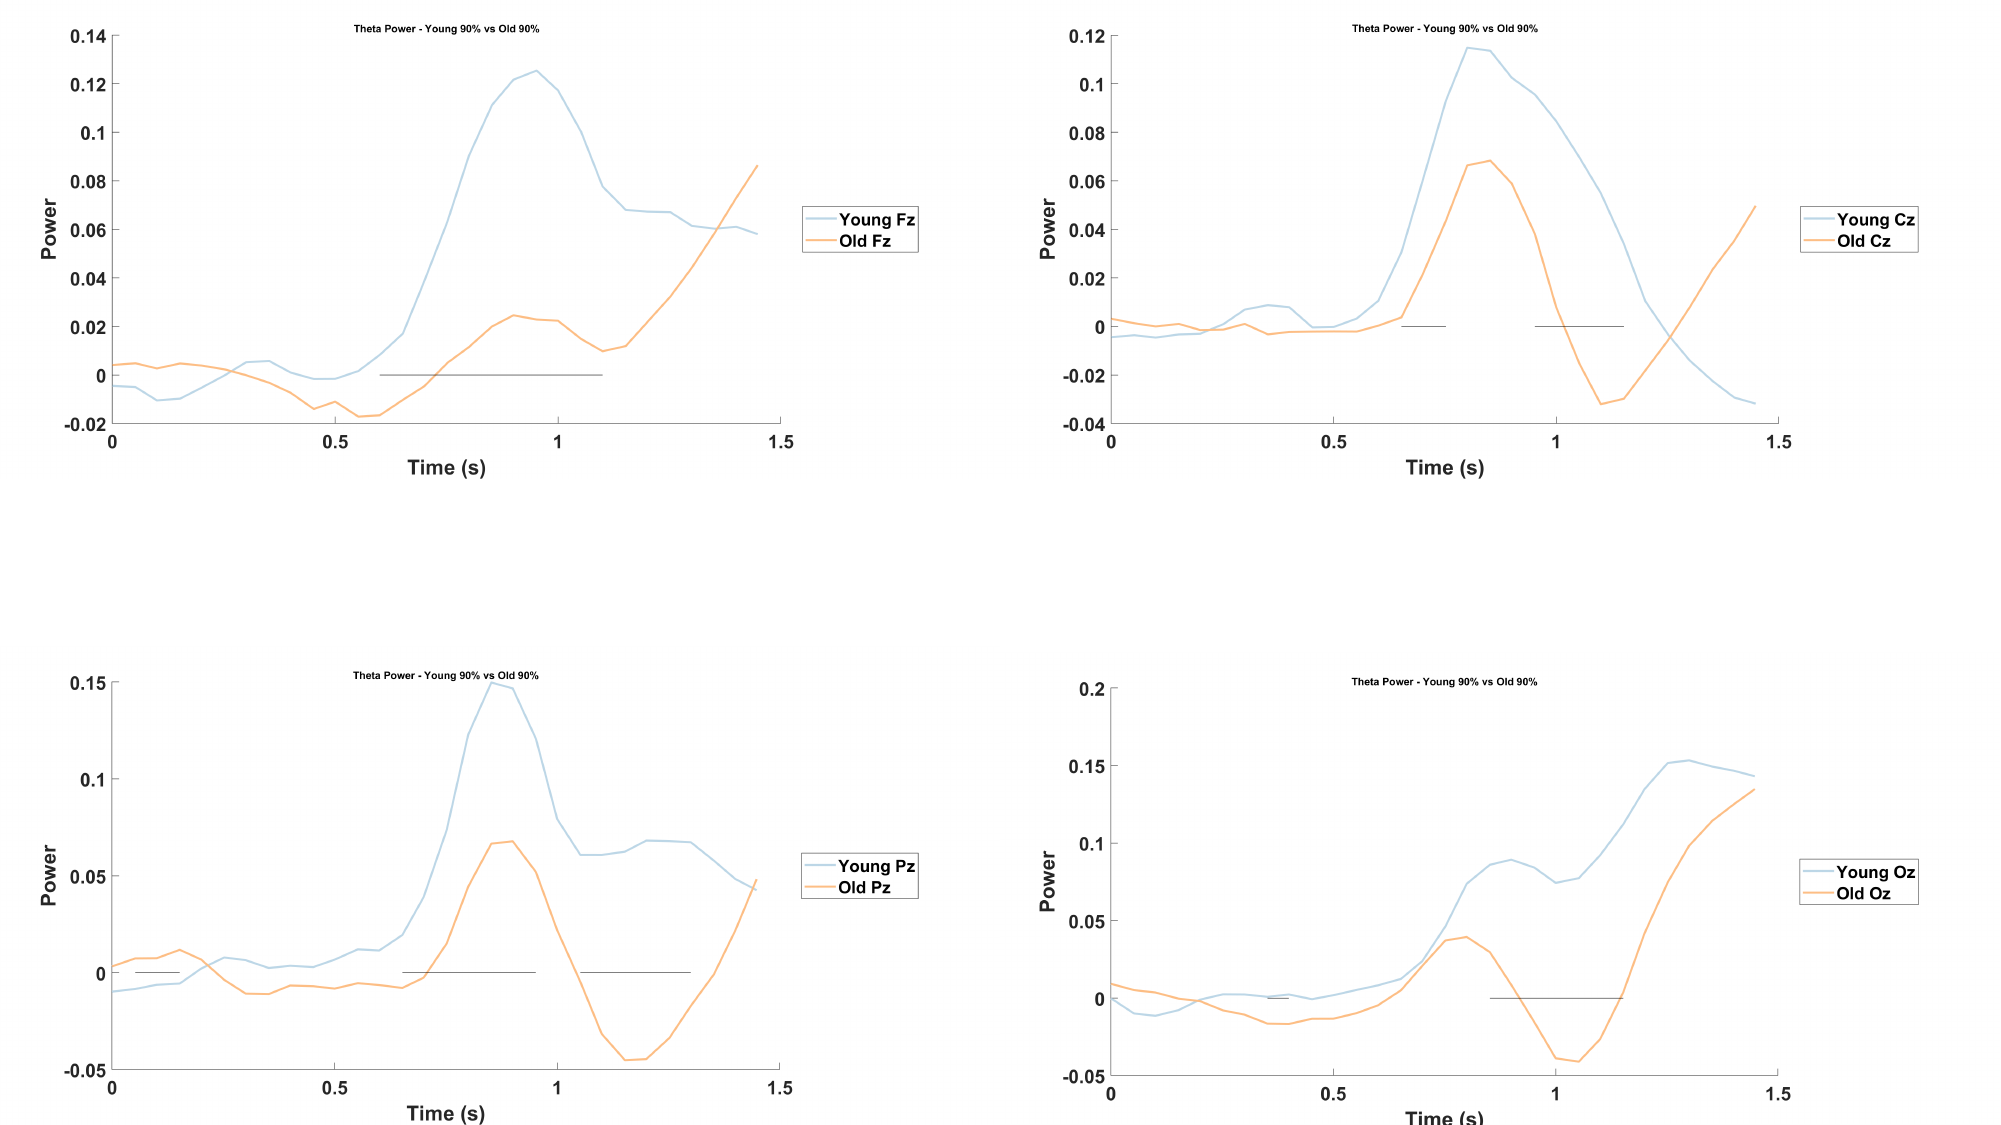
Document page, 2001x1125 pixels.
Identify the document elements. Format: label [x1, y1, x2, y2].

picture [0, 646, 2000, 1125]
picture [0, 0, 2000, 479]
